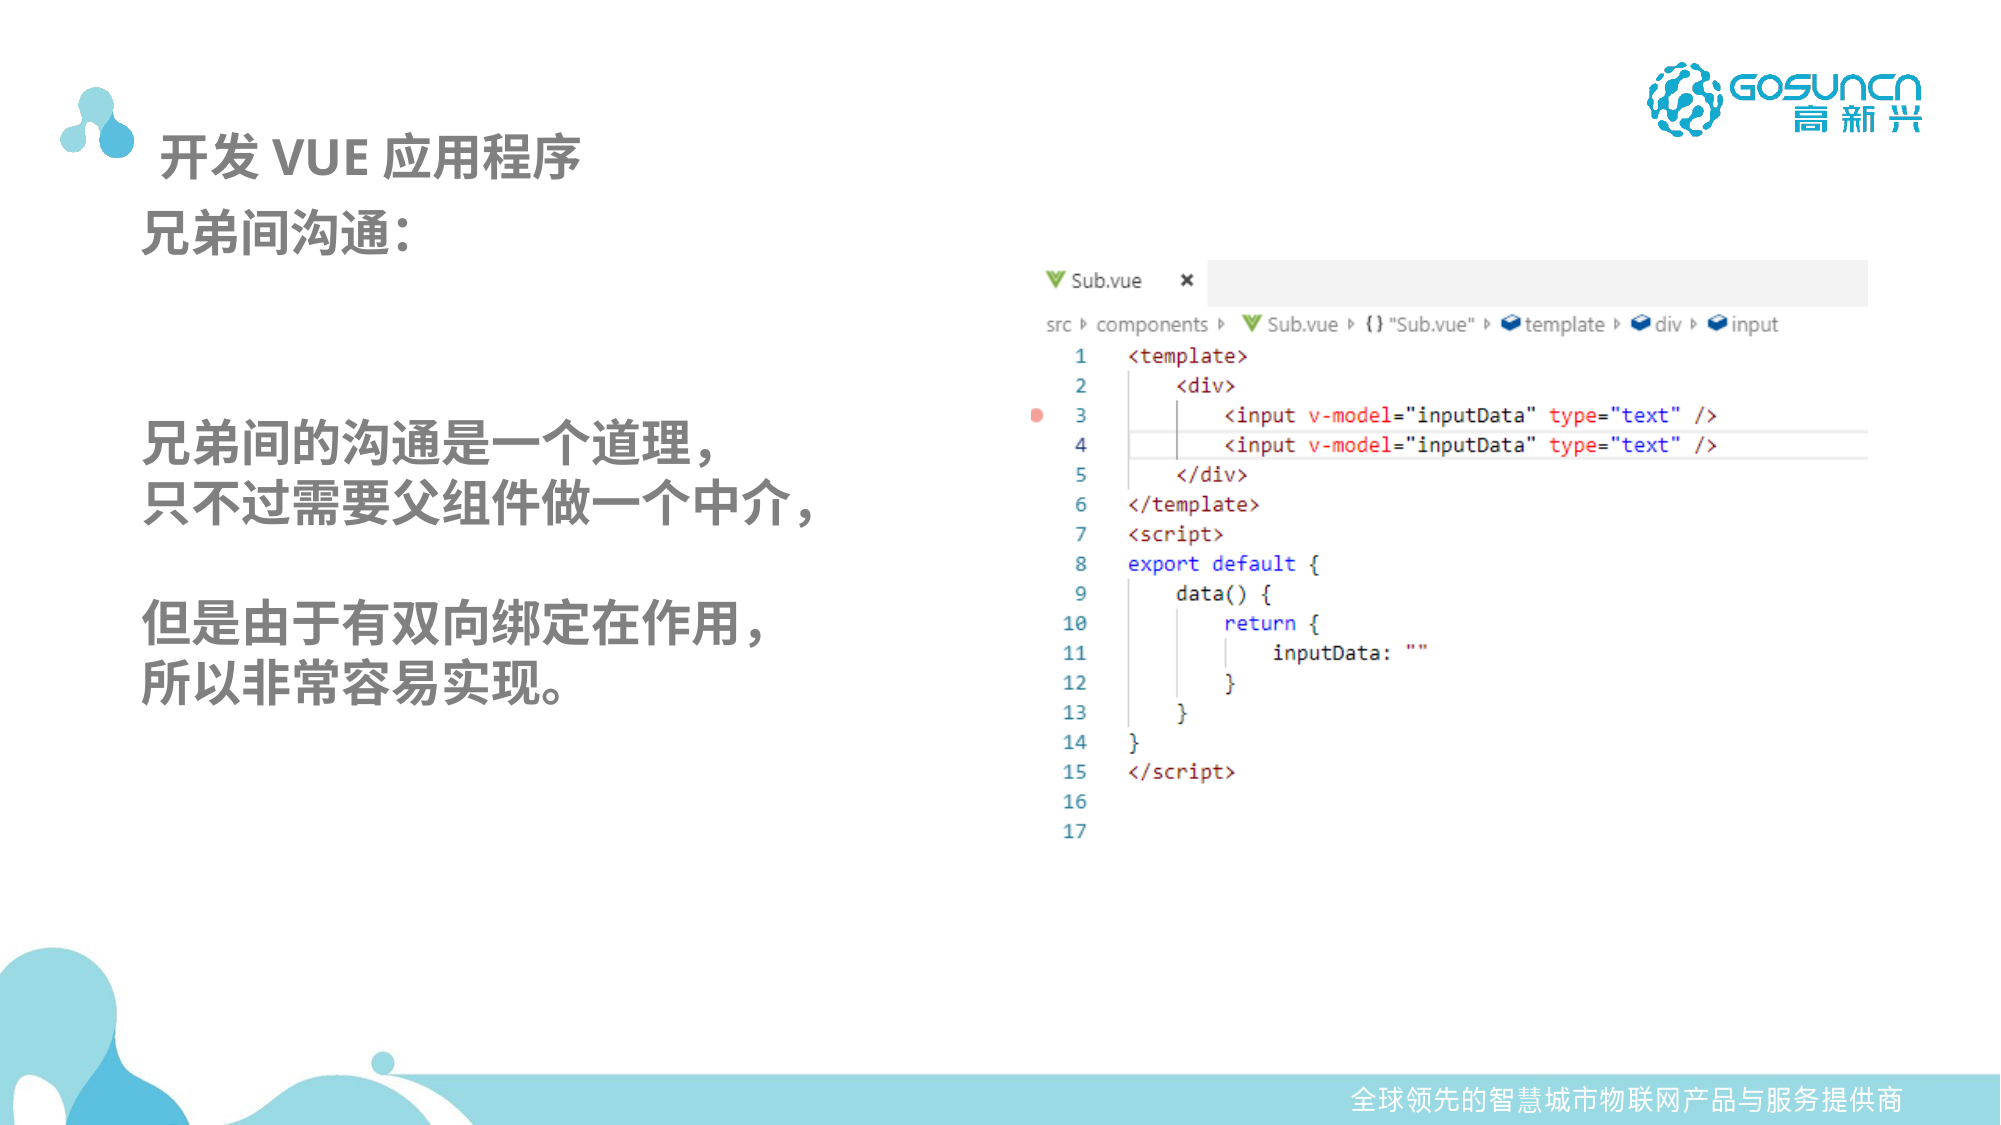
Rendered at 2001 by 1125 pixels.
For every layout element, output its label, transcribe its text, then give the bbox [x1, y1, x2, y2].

picture [0, 928, 2000, 1125]
text_box 兄弟间沟通： [133, 193, 914, 329]
text_box 开发VUE应用程序 [152, 59, 1523, 194]
picture [1031, 259, 1869, 865]
text_box 兄弟间的沟通是一个道理， 只不过需要父组件做一个中介， 但是由于有双向绑定在作用， 所以非常容易实现。 [134, 403, 850, 719]
picture [1647, 62, 1922, 137]
picture [60, 87, 134, 158]
